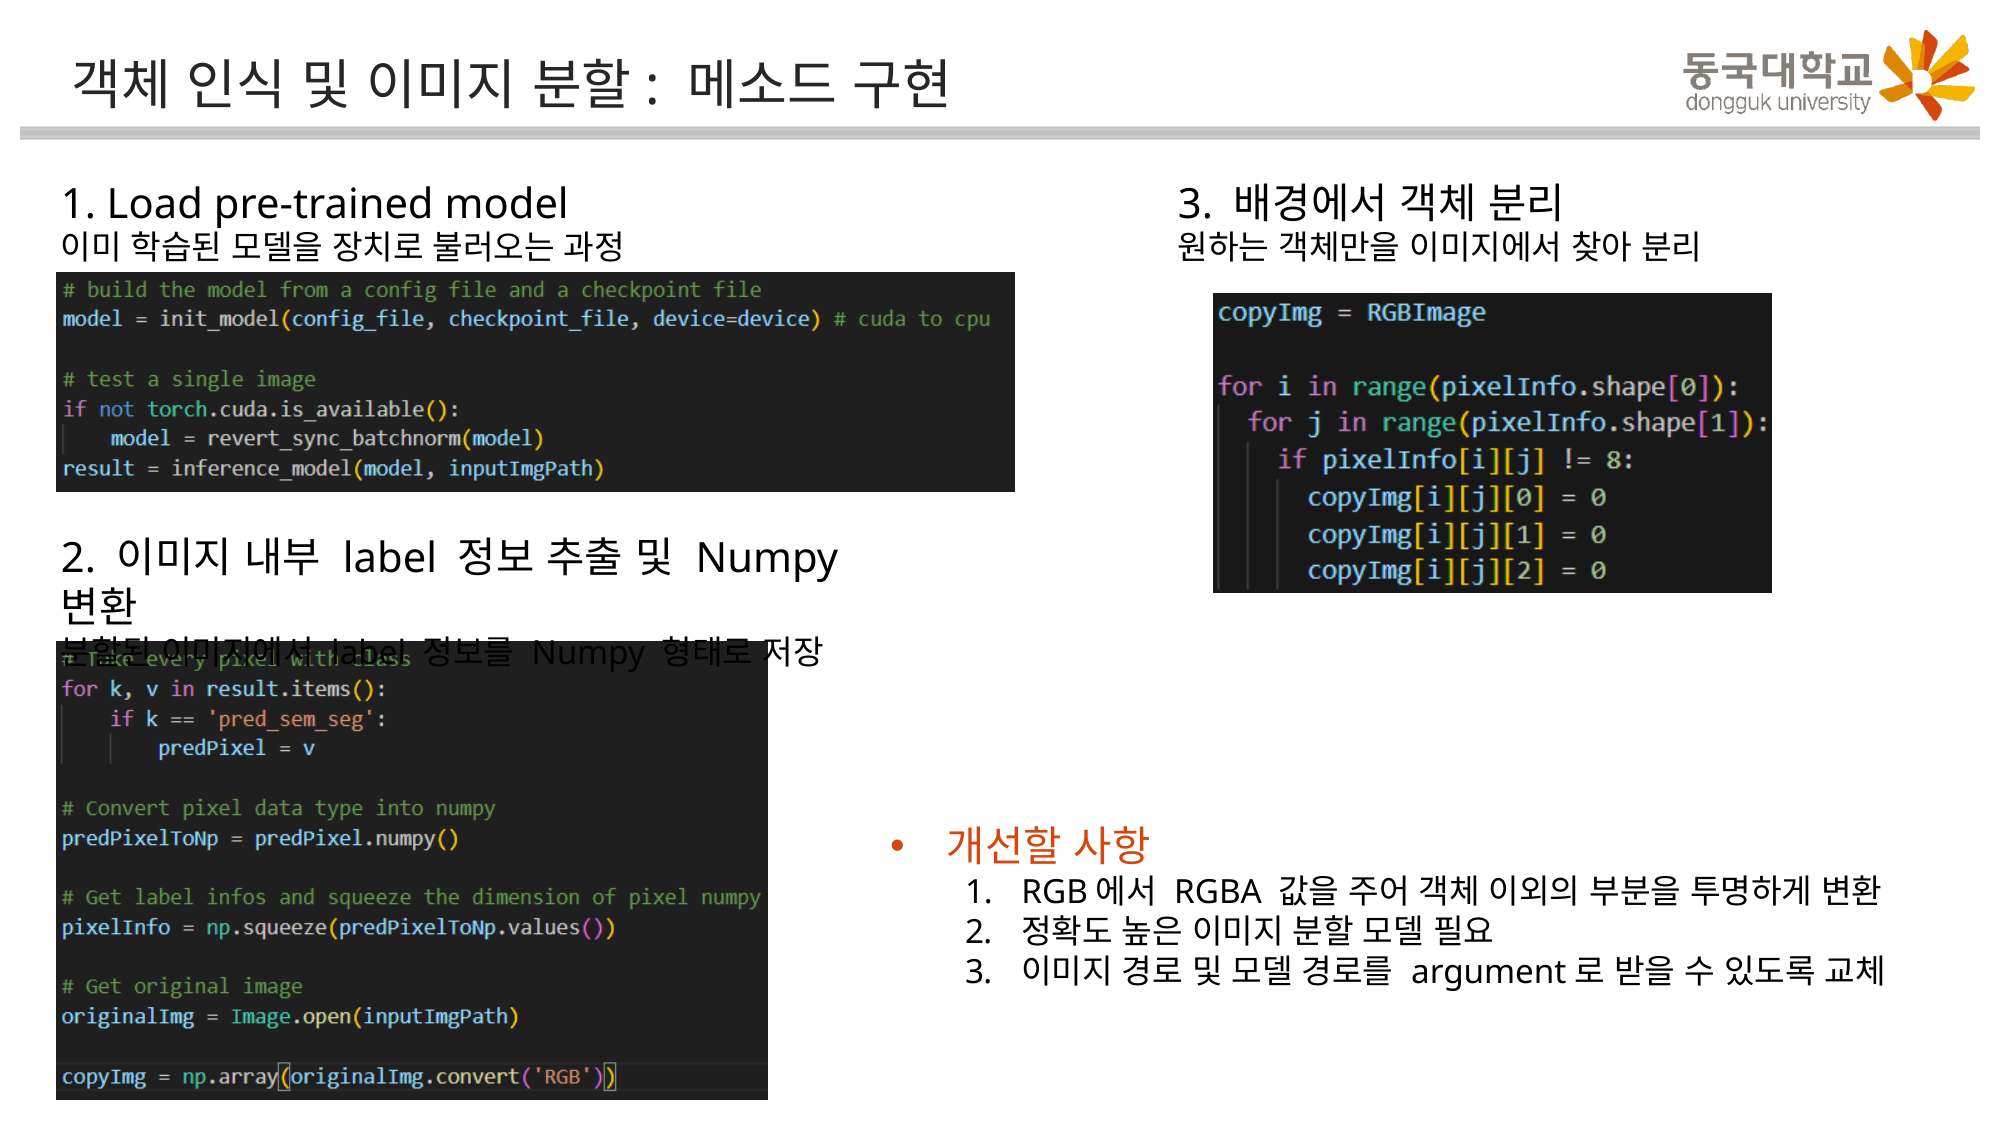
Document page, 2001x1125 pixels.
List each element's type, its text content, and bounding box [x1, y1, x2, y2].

text_box 1. Load pre-trained model 이미 학습된 모델을 장치로 불러오는 과정 [46, 169, 1163, 274]
picture [56, 641, 768, 1100]
picture [1683, 30, 1975, 121]
text_box 2. 이미지 내부 label 정보 추출 및 Numpy 변환 분할된 이미지에서 label 정보를 Numpy 형태로 저장 [46, 523, 936, 679]
picture [1213, 293, 1772, 593]
text_box 객체 인식 및 이미지 분할: 메소드 구현 [56, 43, 1434, 114]
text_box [20, 114, 1980, 154]
text_box 개선할 사항 RGB에서 RGBA 값을 주어 객체 이외의 부분을 투명하게 변환 정확도 높은 이미지 분할 모델 필요 이미지 경로 및 모델 경로를 argument로 받을 수 있도록 교체 [875, 812, 1927, 998]
picture [56, 272, 1015, 492]
text_box 3. 배경에서 객체 분리 원하는 객체만을 이미지에서 찾아 분리 [1163, 169, 1885, 274]
